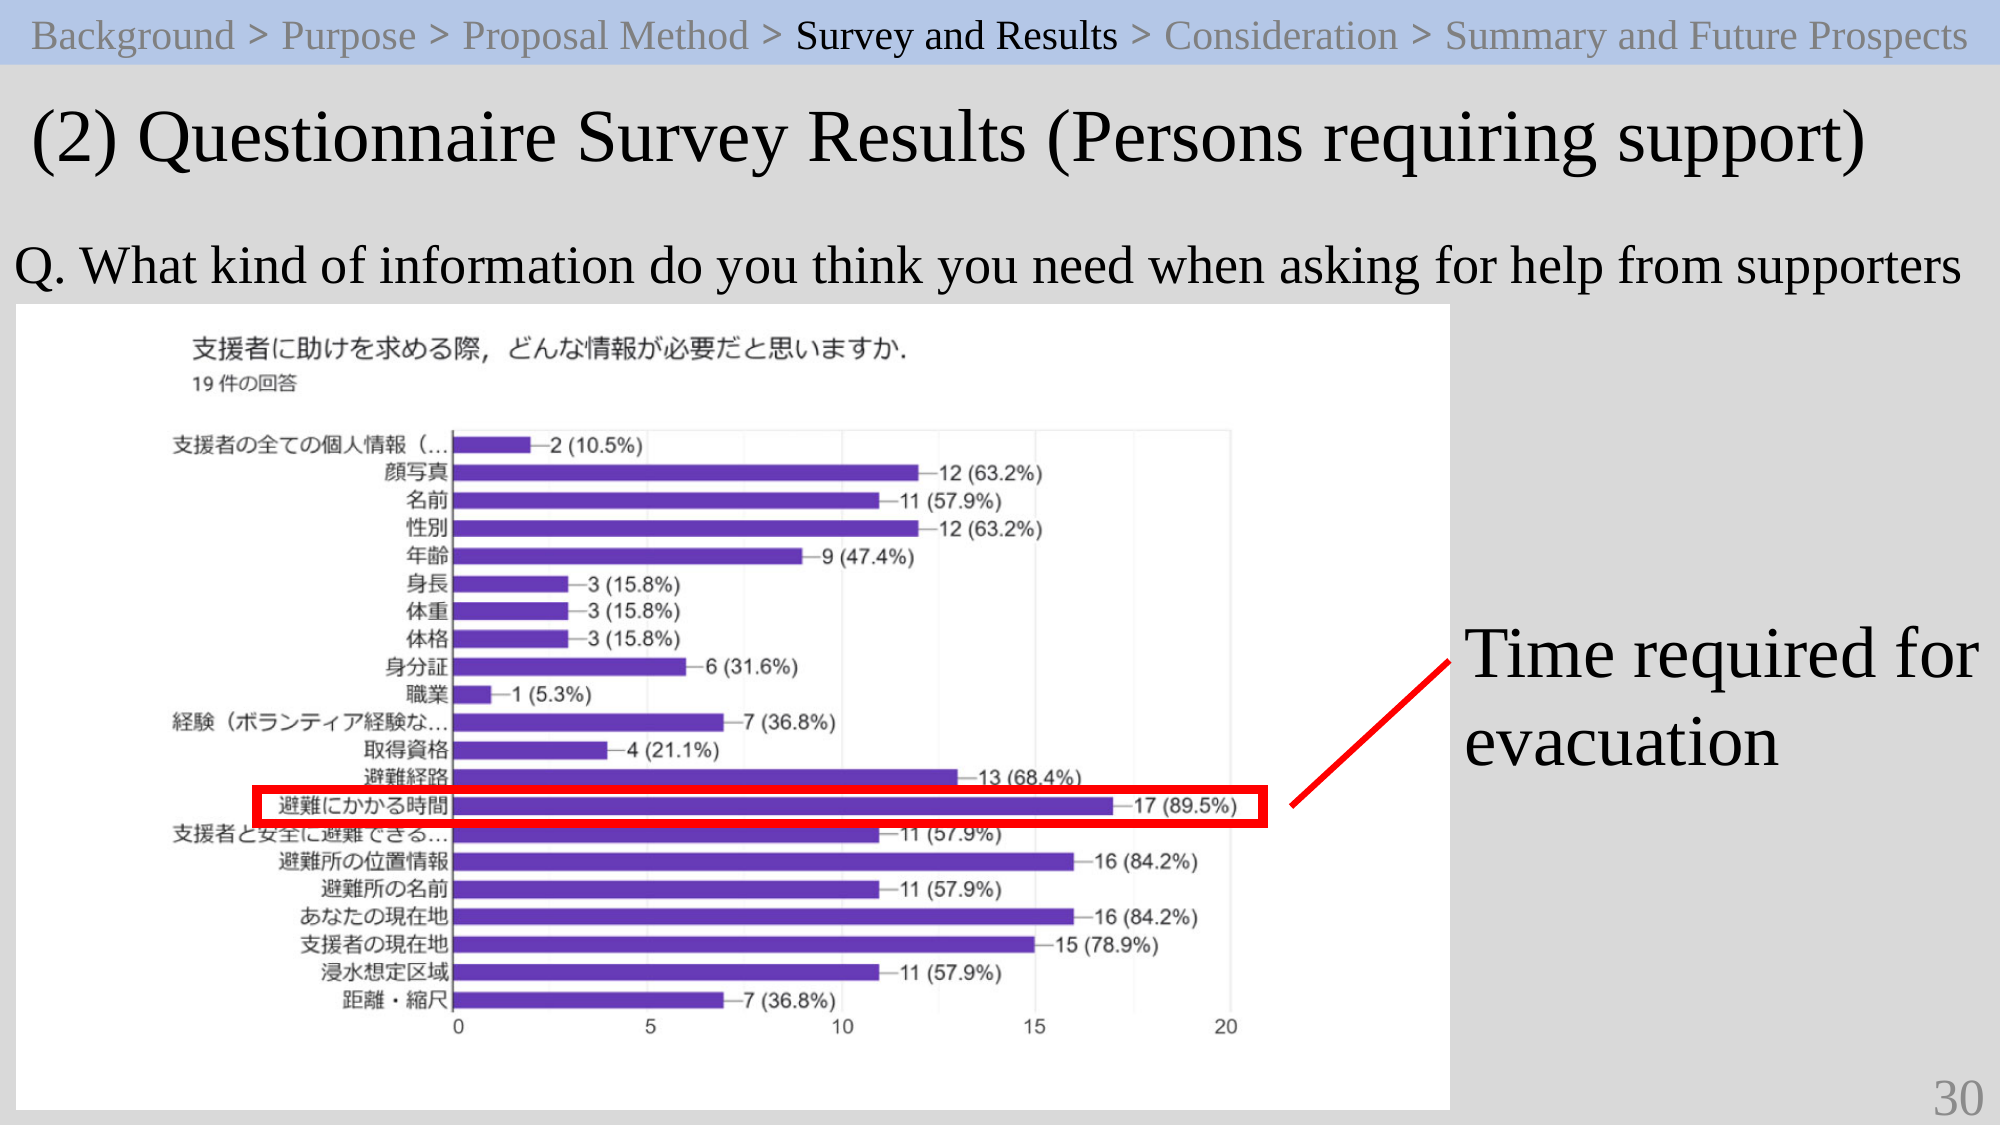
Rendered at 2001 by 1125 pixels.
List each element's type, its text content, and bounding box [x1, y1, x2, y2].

text_box (2) Questionnaire Survey Results (Persons requiring support) [16, 79, 2000, 185]
slide_number 30 [1550, 1065, 2000, 1125]
text_box Background > Purpose > Proposal Method > Survey and Results > Consideration > Summary and Future Prospects [0, 0, 2000, 65]
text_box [1290, 660, 1450, 807]
picture [16, 304, 1450, 1110]
text_box Q. What kind of information do you think you need when asking for help from supporters [0, 222, 2000, 303]
text_box Time required for evacuation [1450, 597, 2000, 788]
